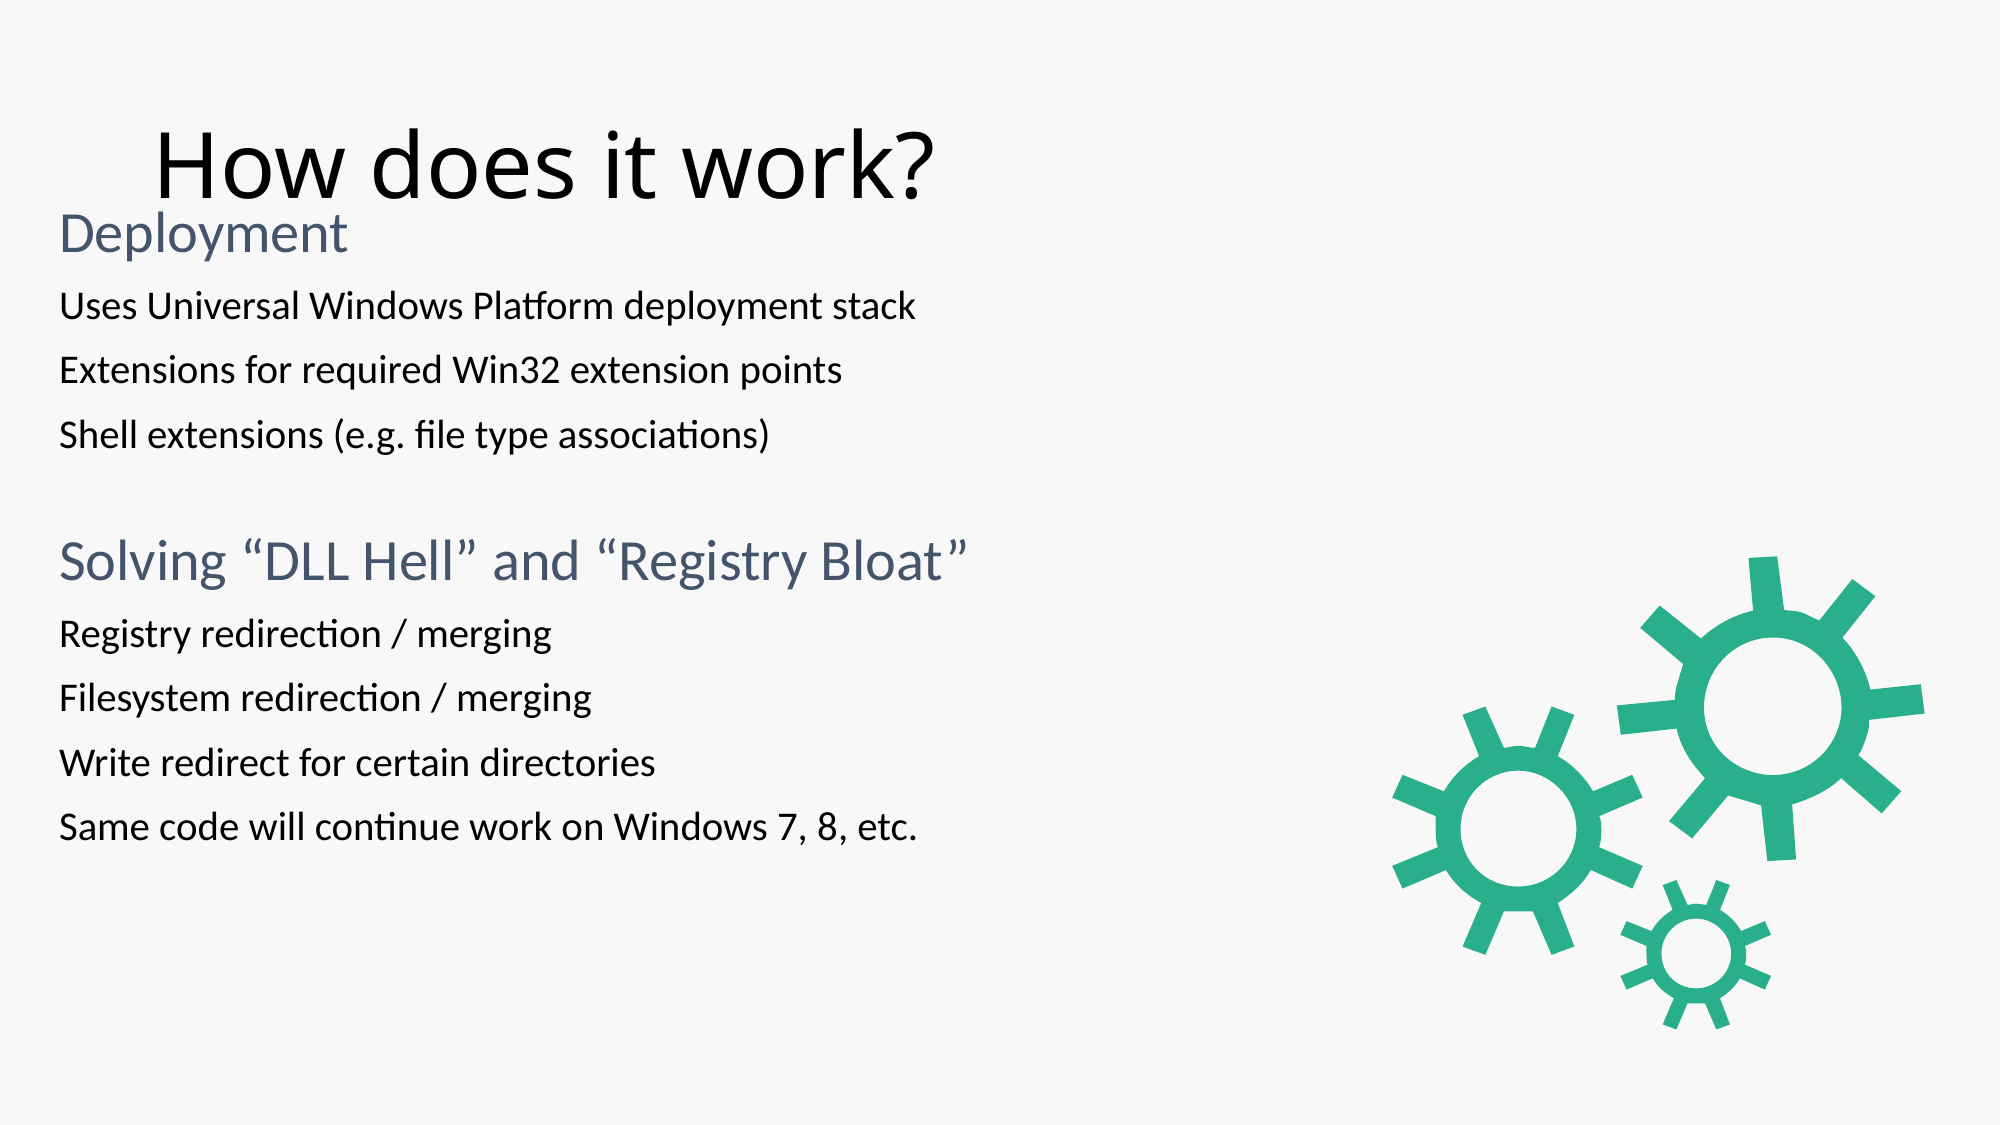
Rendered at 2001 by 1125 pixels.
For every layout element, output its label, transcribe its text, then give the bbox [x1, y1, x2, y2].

list Deployment Uses Universal Windows Platform deployment stack Extensions for required Win32 extension points Shell extensions (e.g. file type associations) Solving “DLL Hell” and “Registry Bloat” Registry redirection / merging Filesystem redirection / merging Write redirect for certain directories Same code will continue work on Windows 7, 8, etc. [44, 195, 1956, 912]
title How does it work? [137, 59, 1863, 195]
text_box [1620, 880, 1772, 1030]
text_box [1392, 706, 1643, 955]
text_box [1616, 556, 1925, 862]
